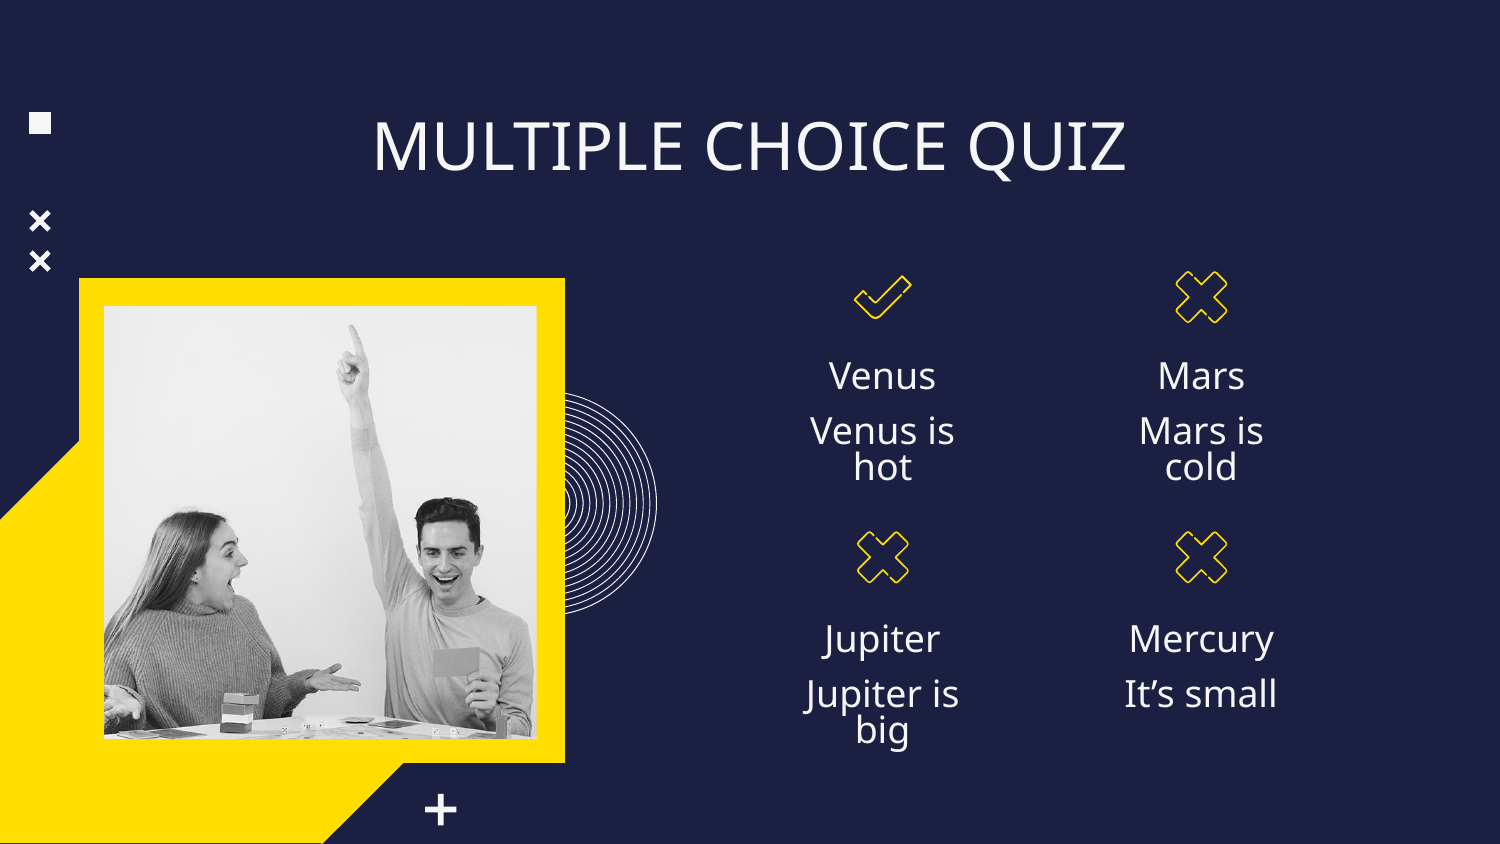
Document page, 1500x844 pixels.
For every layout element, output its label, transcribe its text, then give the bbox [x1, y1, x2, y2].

subtitle Mars is cold [1083, 407, 1320, 462]
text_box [853, 275, 913, 320]
subtitle Mercury [1083, 608, 1320, 670]
subtitle Jupiter [764, 608, 1001, 670]
subtitle Mars [1083, 345, 1320, 407]
subtitle It’s small [1083, 670, 1320, 725]
title MULTIPLE CHOICE QUIZ [116, 88, 1383, 200]
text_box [1174, 530, 1228, 584]
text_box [856, 530, 909, 584]
subtitle Venus is hot [764, 407, 1001, 462]
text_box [1174, 270, 1228, 324]
subtitle Jupiter is big [764, 670, 1001, 725]
subtitle Venus [764, 345, 1001, 407]
picture [103, 306, 537, 740]
